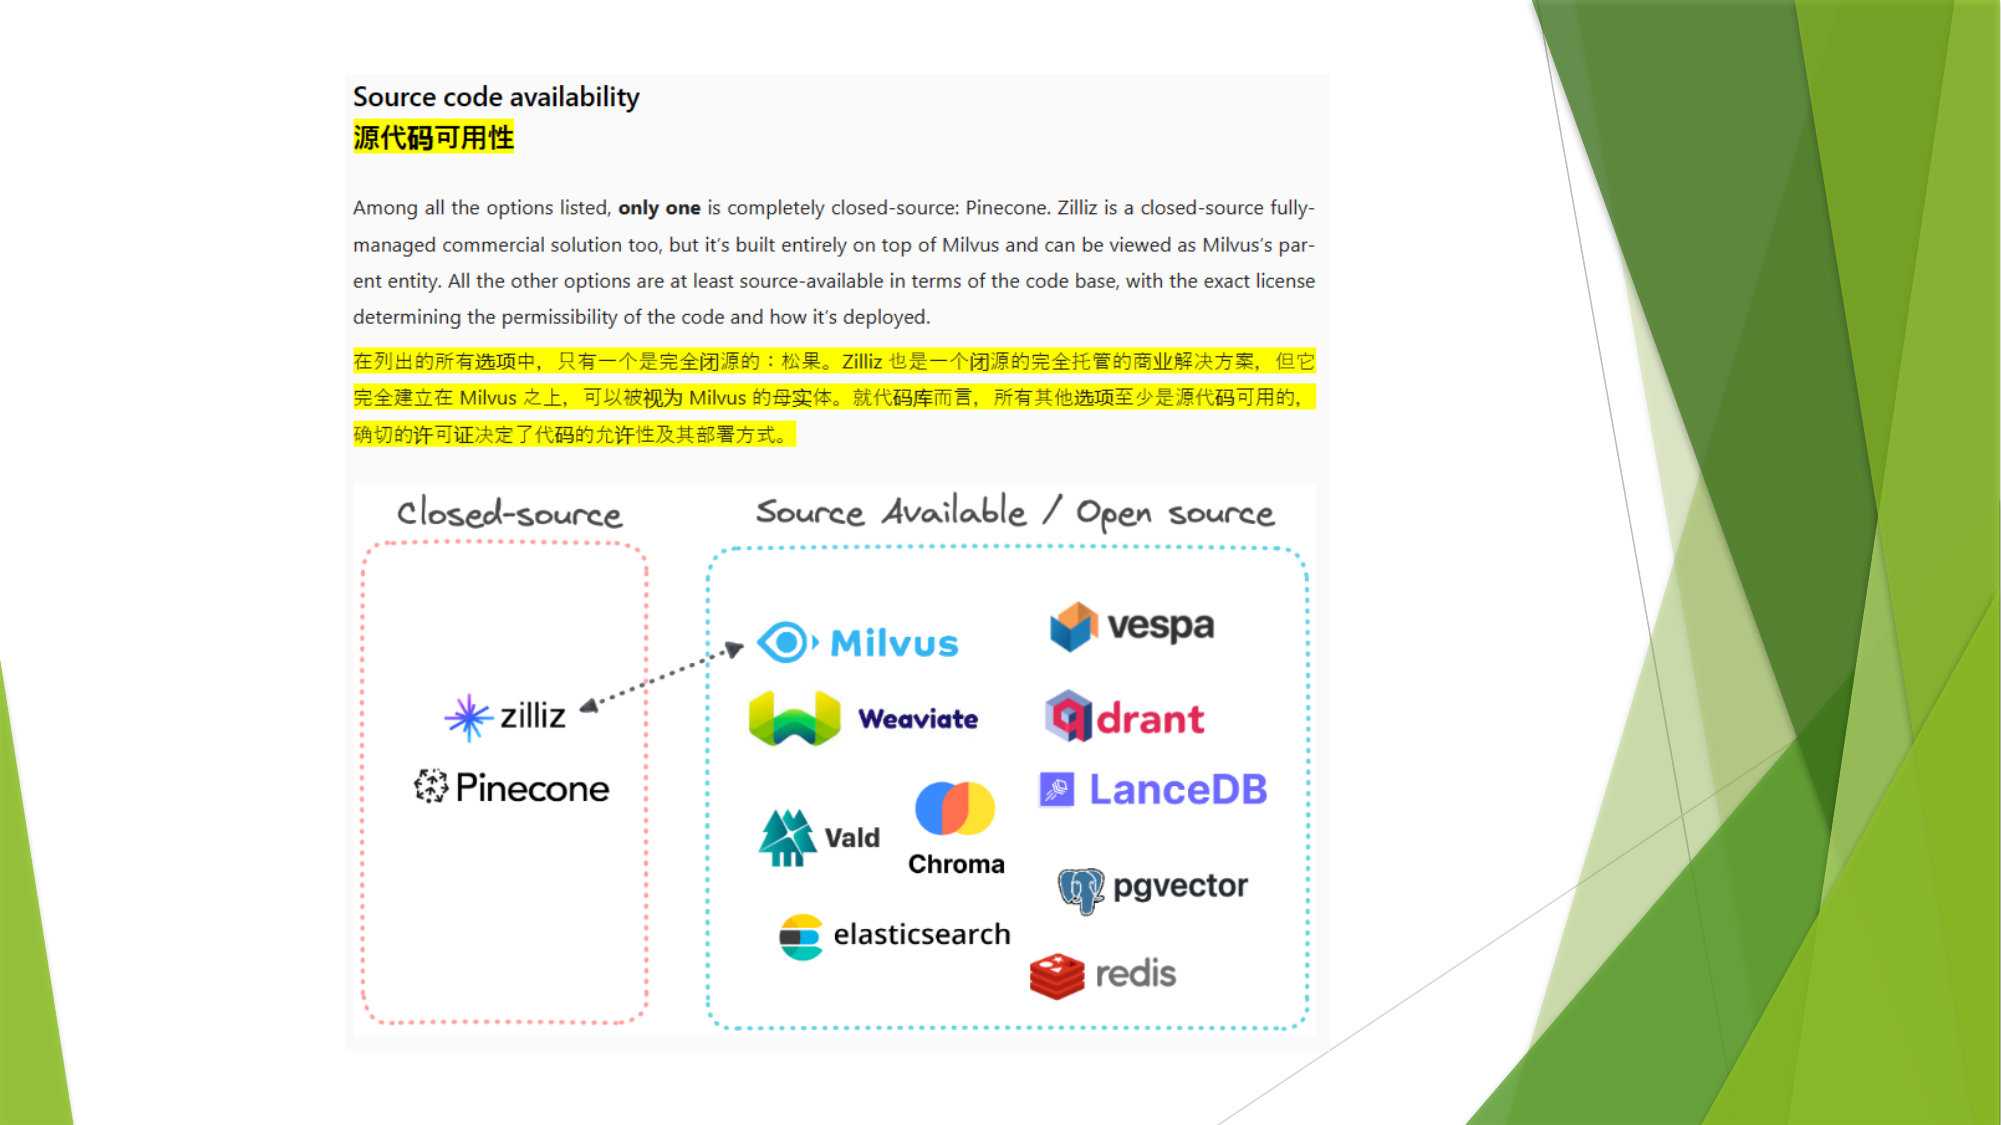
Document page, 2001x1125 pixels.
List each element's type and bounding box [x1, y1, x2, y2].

picture [345, 73, 1330, 1052]
